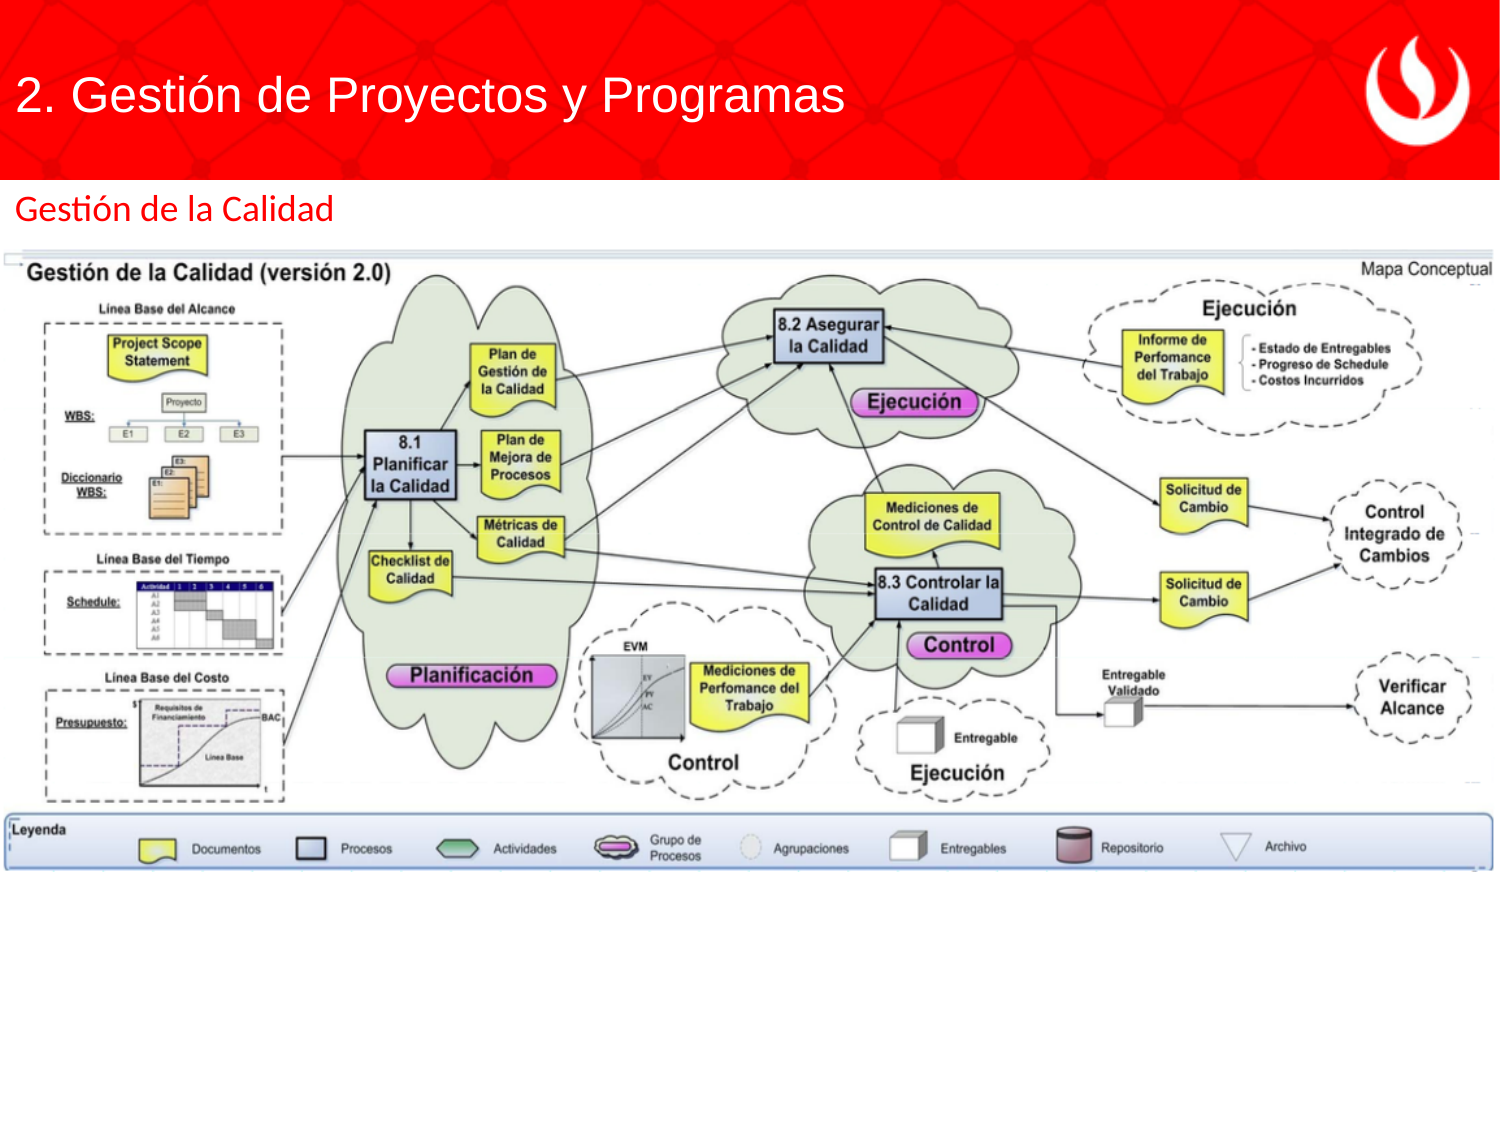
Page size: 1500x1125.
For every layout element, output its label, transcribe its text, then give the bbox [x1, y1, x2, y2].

picture [0, 249, 1500, 872]
text_box Gestión de la Calidad [0, 176, 1500, 236]
title 2. Gestión de Proyectos y Programas [0, 0, 1350, 176]
picture [1350, 0, 1500, 176]
